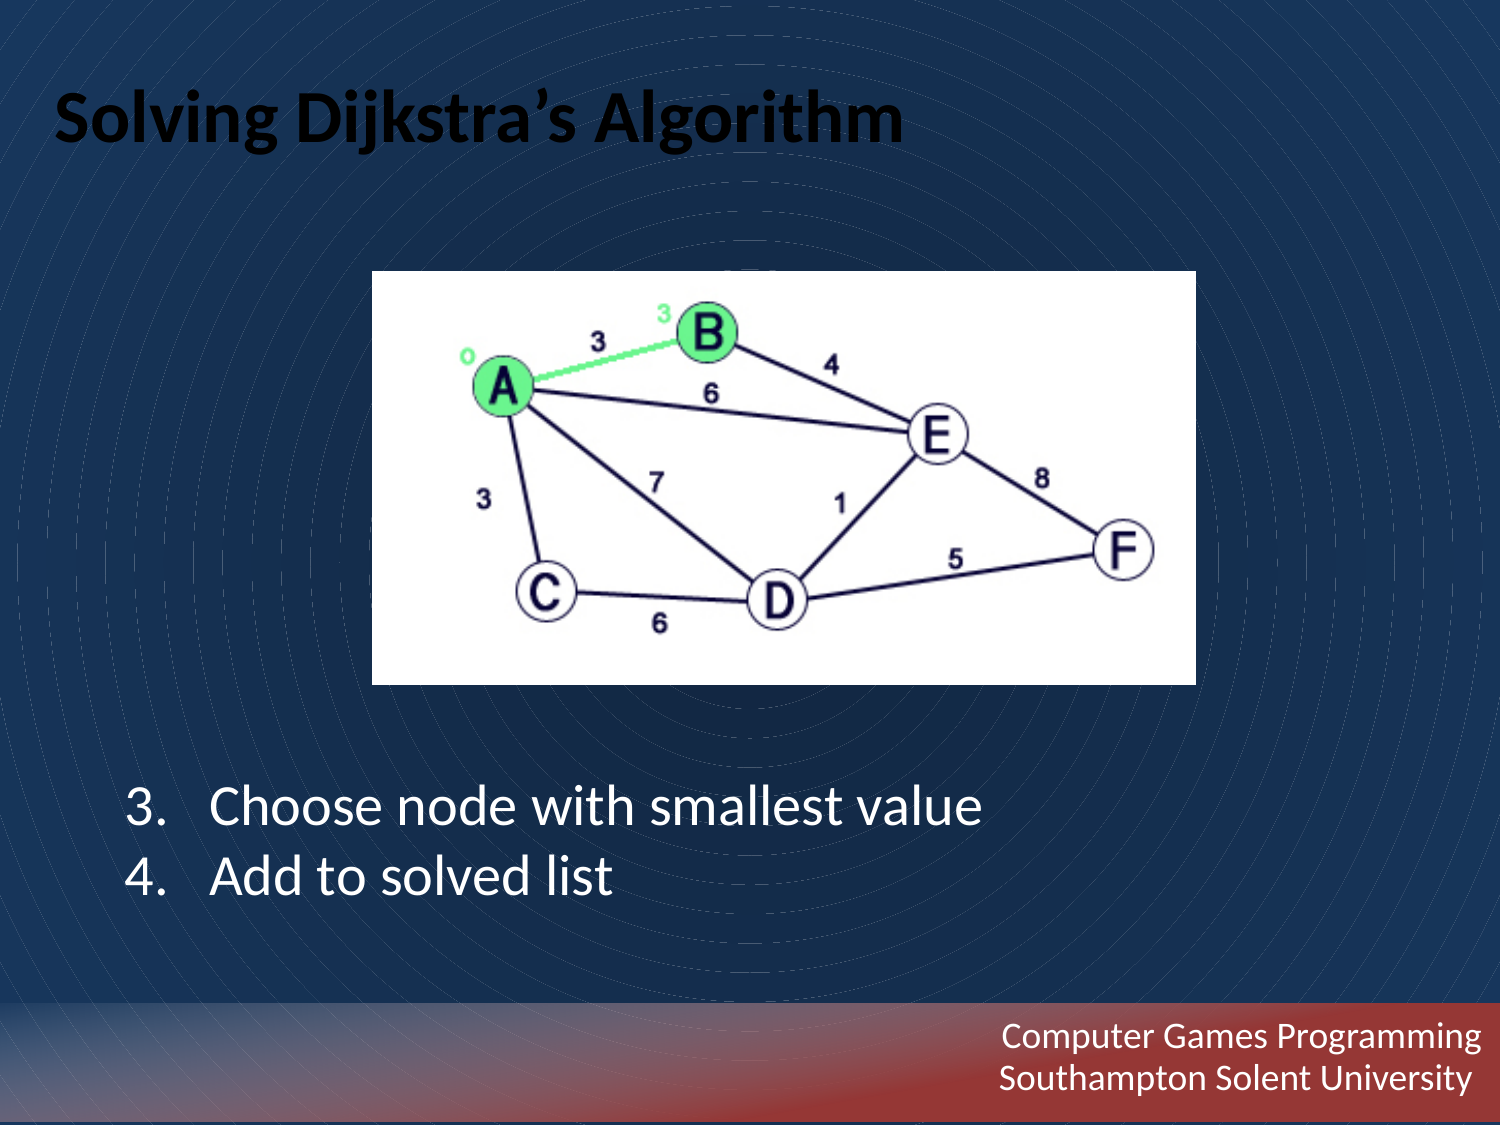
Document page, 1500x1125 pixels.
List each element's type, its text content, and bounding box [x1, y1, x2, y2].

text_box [0, 1003, 1500, 1122]
text_box Choose node with smallest value Add to solved list [35, 760, 1465, 915]
text_box Solving Dijkstra’s Algorithm [39, 60, 1425, 165]
picture [371, 271, 1196, 686]
